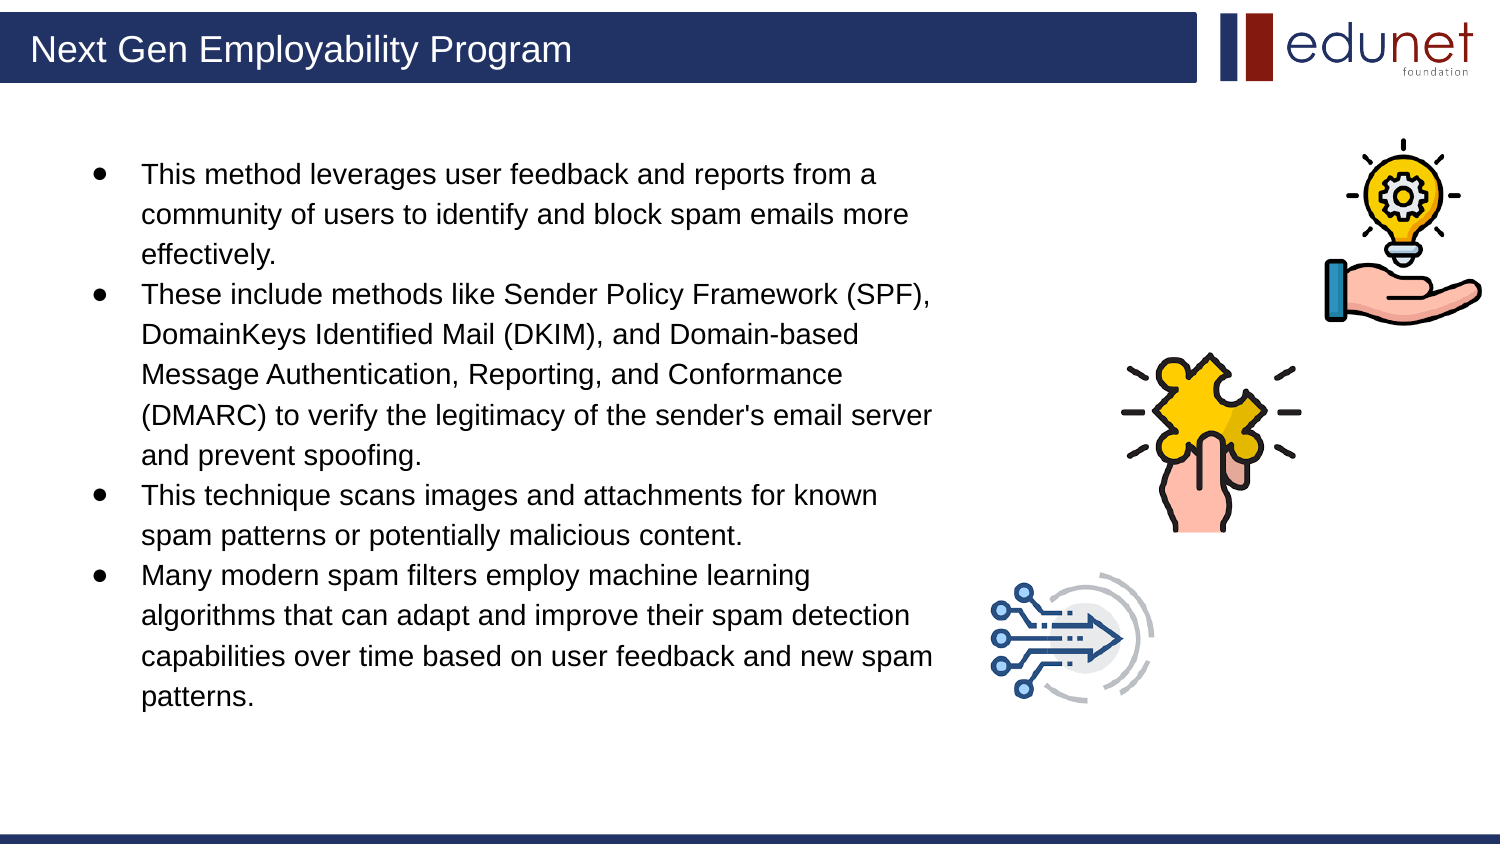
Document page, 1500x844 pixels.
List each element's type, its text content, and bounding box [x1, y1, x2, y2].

picture [1279, 14, 1482, 83]
picture [1305, 134, 1500, 329]
list This method leverages user feedback and reports from a community of users to identify and block spam emails more effectively. These include methods like Sender Policy Framework (SPF), DomainKeys Identified Mail (DKIM), and Domain-based Message Authentication, Reporting, and Conformance (DMARC) to verify the legitimacy of the sender's email server and prevent spoofing. This technique scans images and attachments for known spam patterns or potentially malicious content. Many modern spam filters employ machine learning algorithms that can adapt and improve their spam detection capabilities over time based on user feedback and new spam patterns. [51, 134, 956, 750]
picture [971, 346, 1307, 739]
